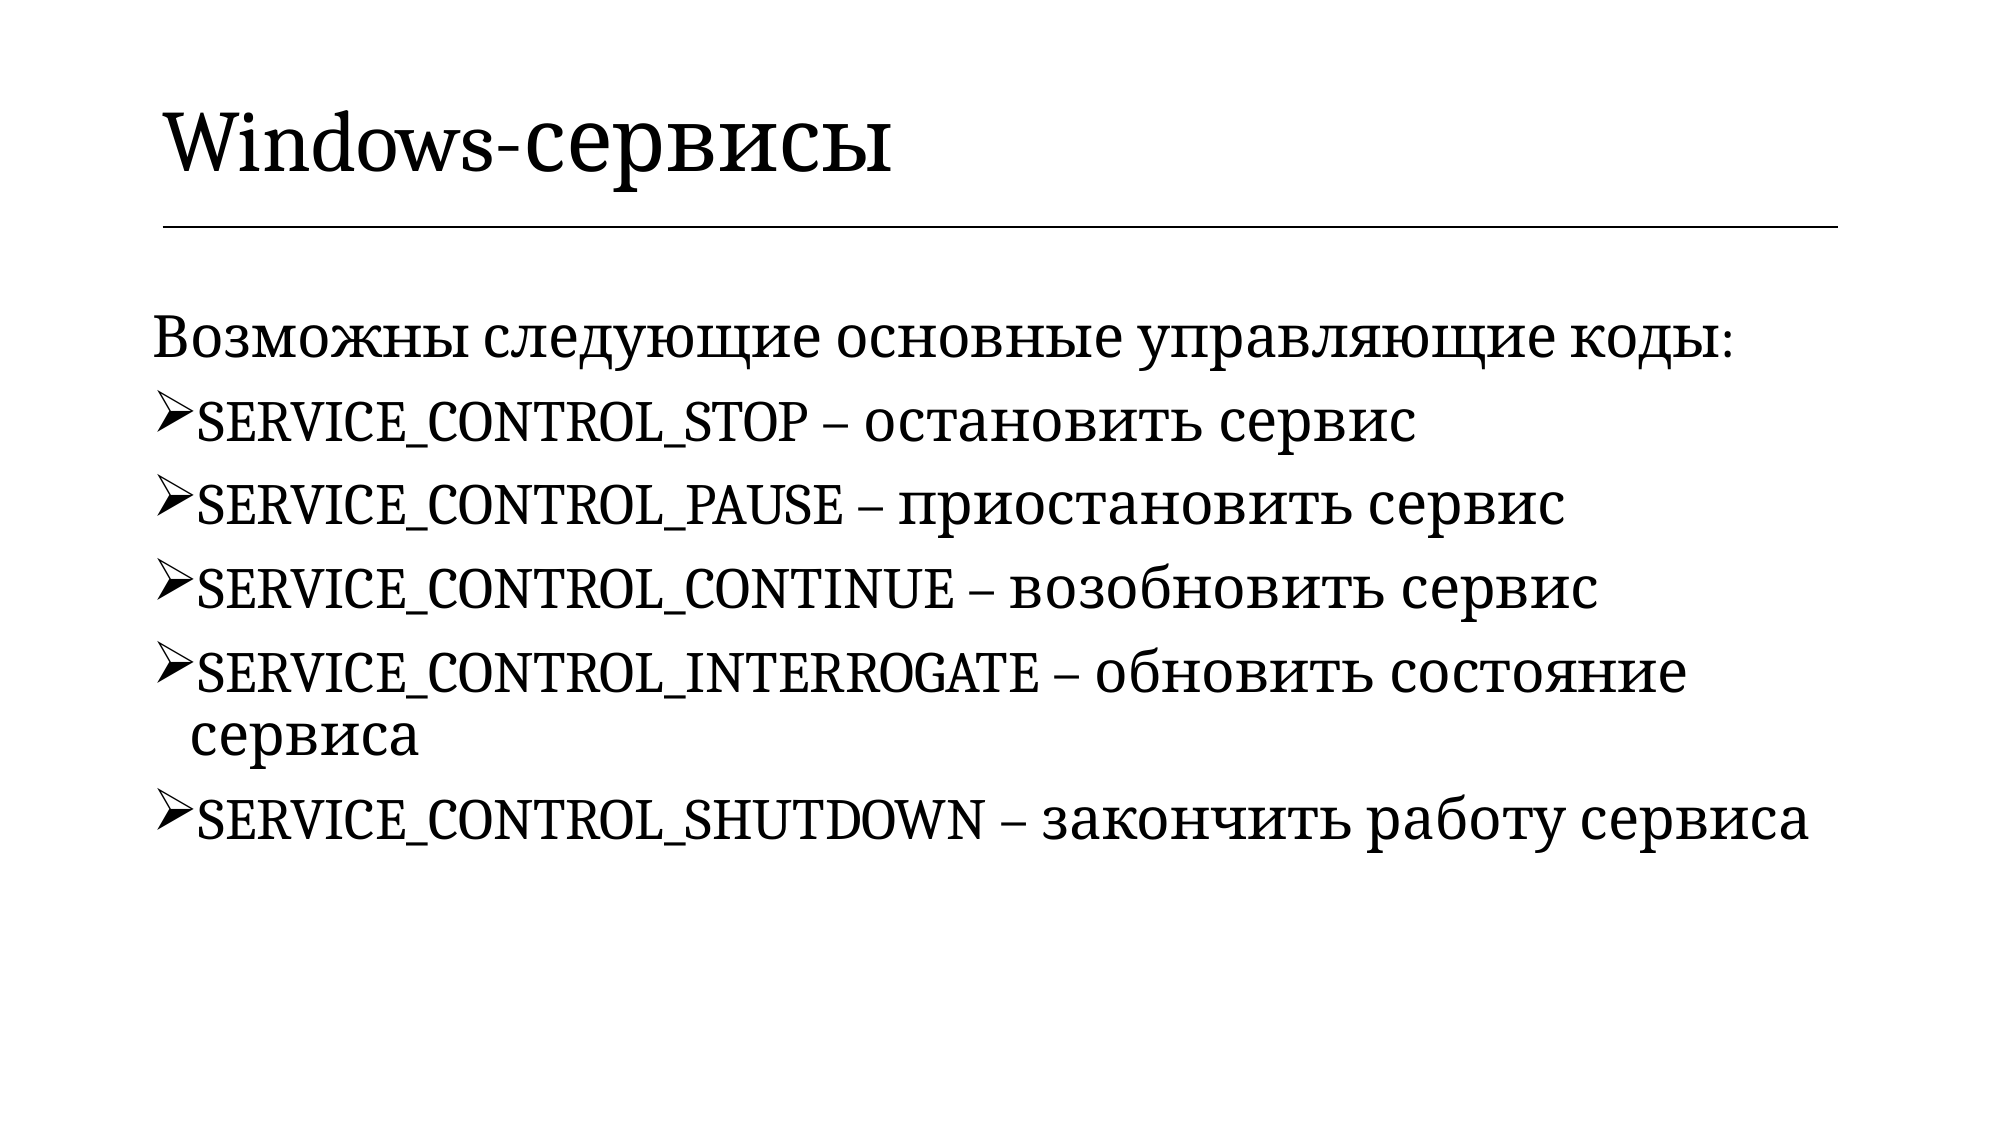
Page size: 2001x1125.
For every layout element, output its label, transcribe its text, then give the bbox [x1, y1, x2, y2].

table_header Windows-сервисы [163, 60, 1838, 226]
list Возможны следующие основные управляющие коды: SERVICE_CONTROL_STOP – остановить сервис SERVICE_CONTROL_PAUSE – приостановить сервис SERVICE_CONTROL_CONTINUE – возобновить сервис SERVICE_CONTROL_INTERROGATE – обновить состояние сервиса SERVICE_CONTROL_SHUTDOWN – закончить работу сервиса [137, 299, 1863, 1014]
